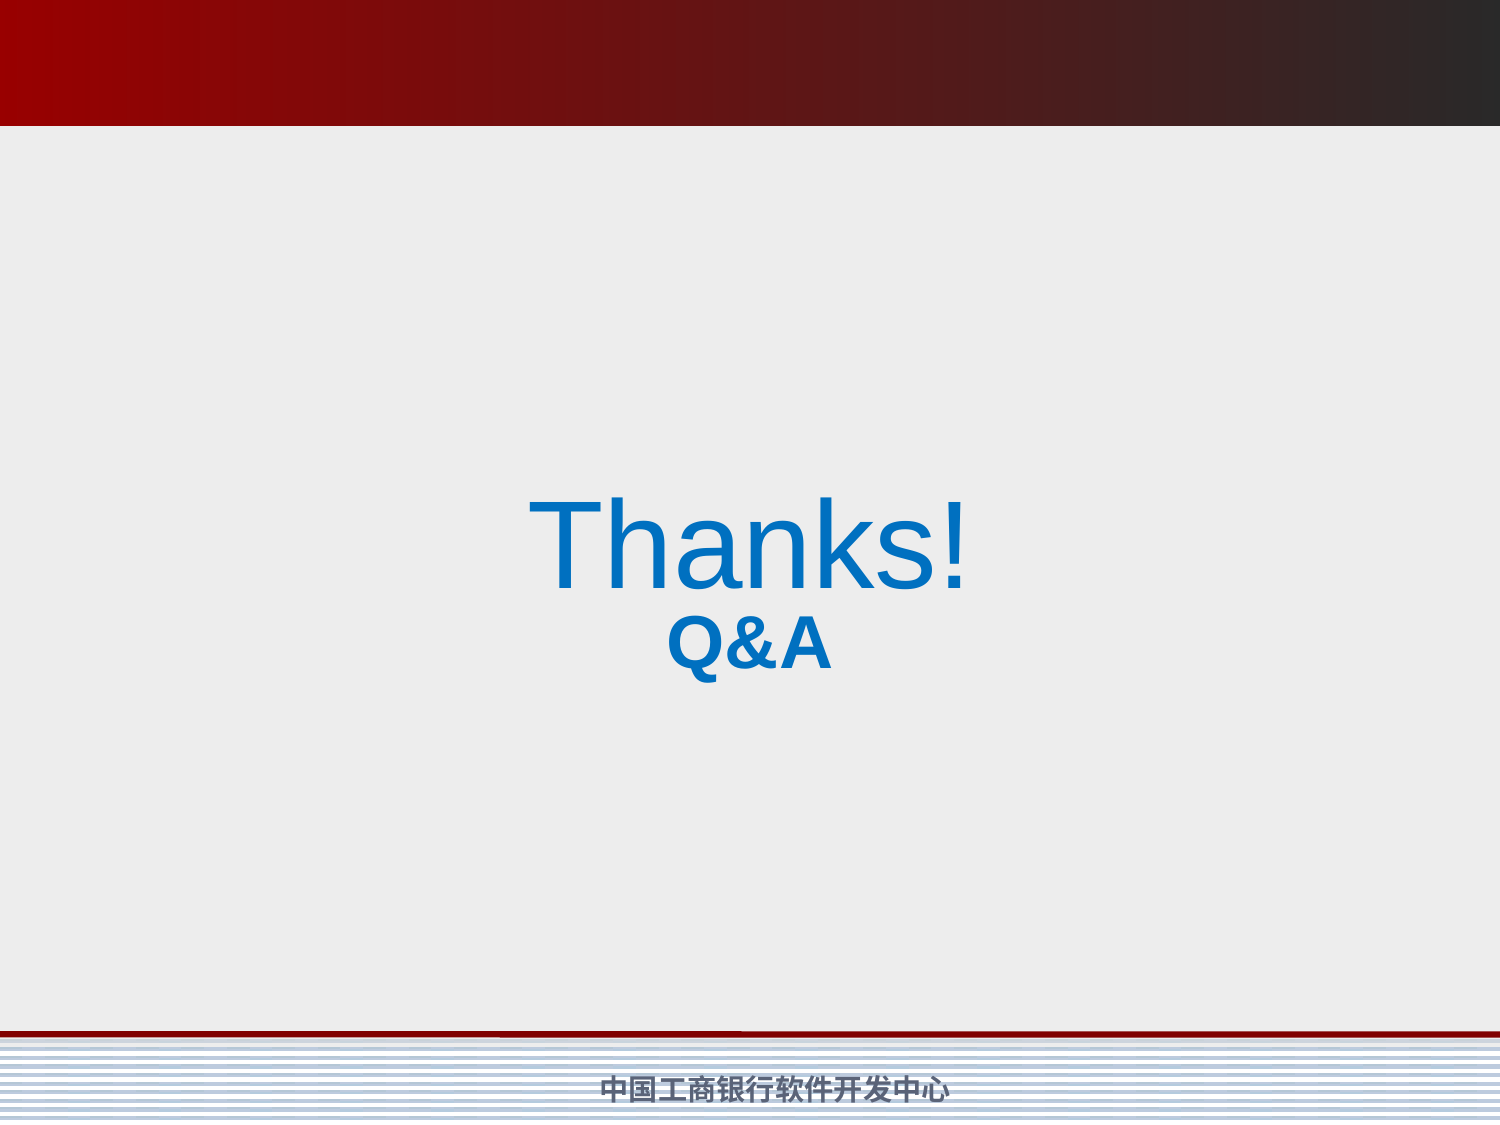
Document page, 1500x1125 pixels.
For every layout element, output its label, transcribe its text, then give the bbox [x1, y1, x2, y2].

picture [0, 1047, 1500, 1125]
text_box Thanks! [507, 456, 993, 622]
text_box Q&A [569, 586, 931, 691]
